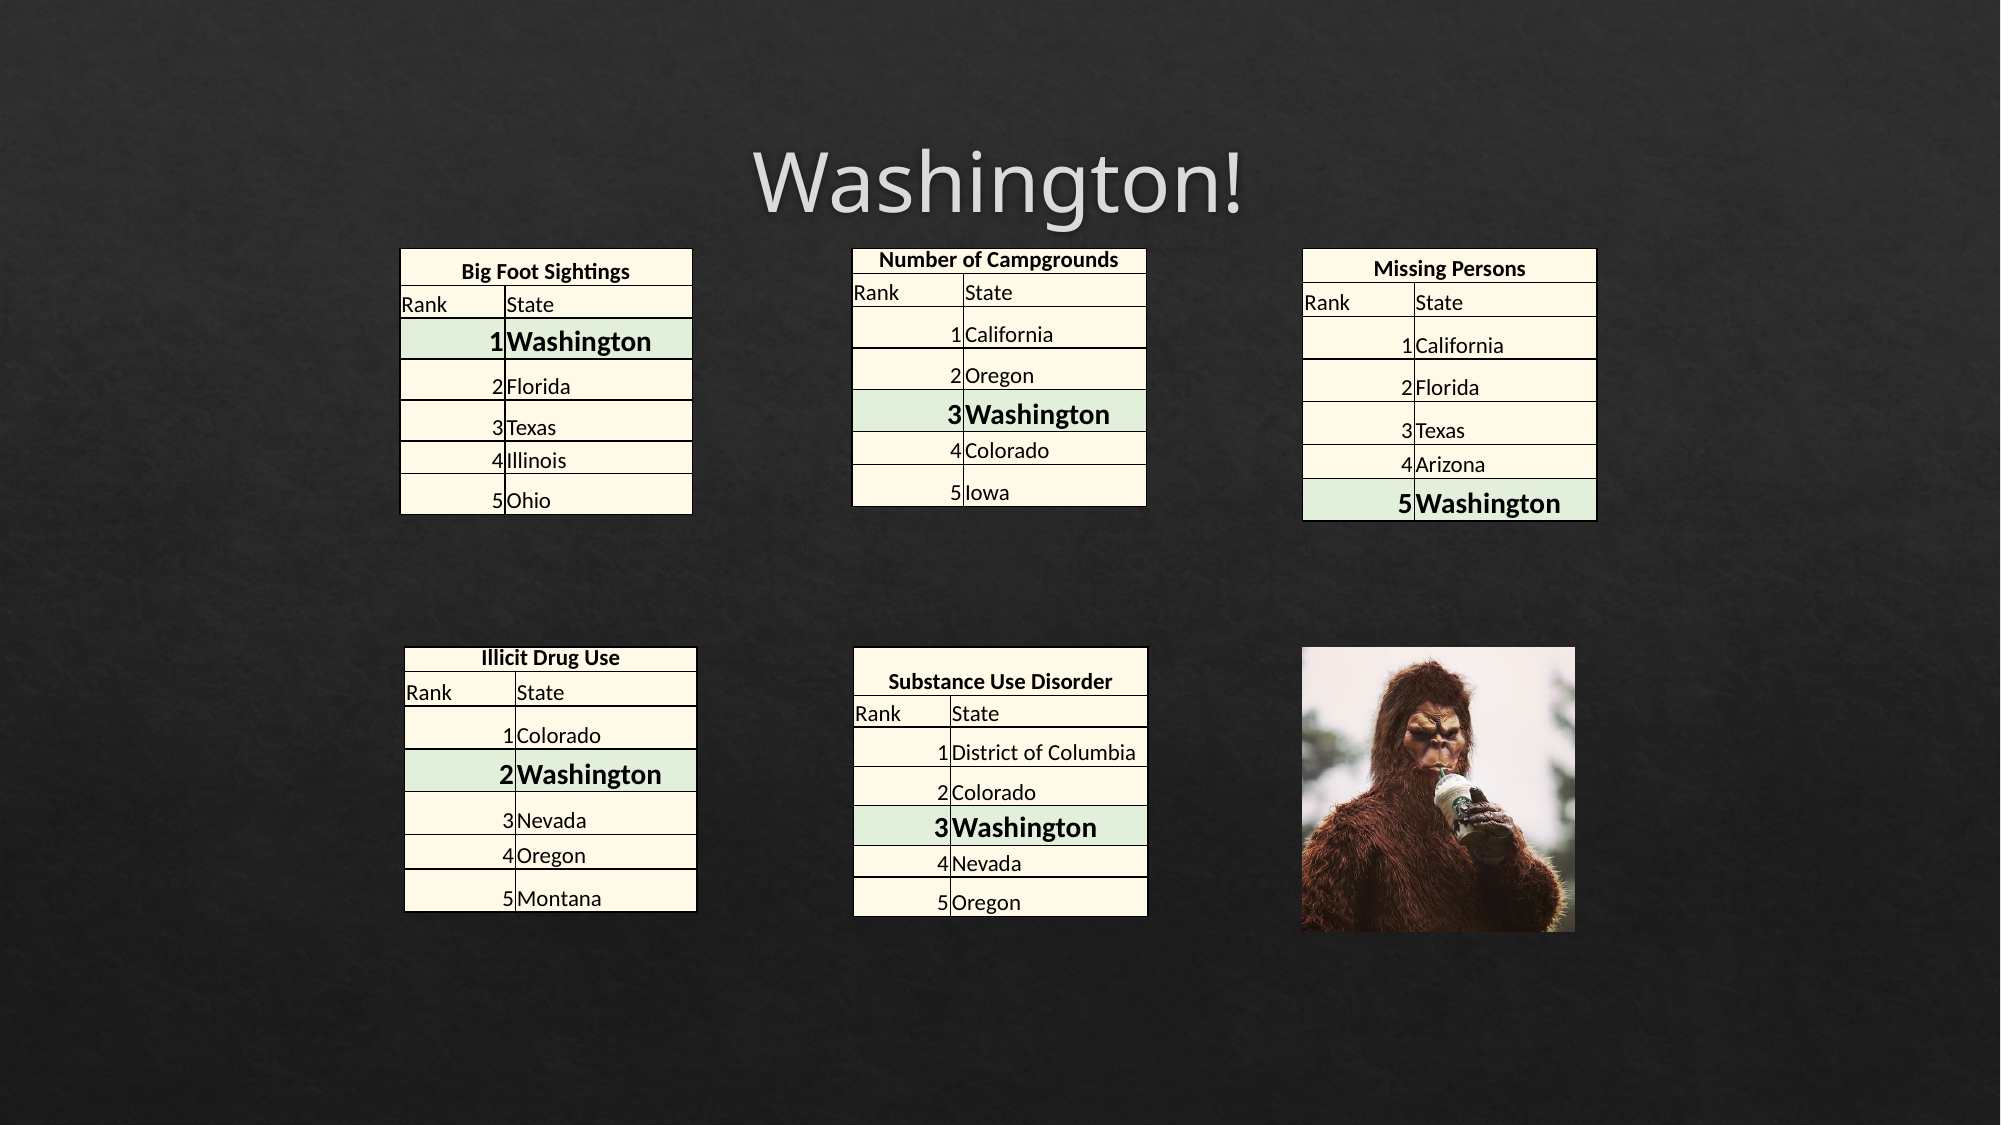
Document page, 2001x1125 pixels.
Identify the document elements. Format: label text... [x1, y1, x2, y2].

table_cell Texas [506, 401, 692, 440]
table_header Illicit Drug Use [405, 648, 696, 671]
table_cell 3 [401, 401, 504, 440]
table_cell Rank [401, 286, 504, 317]
table_cell State [951, 696, 1147, 726]
table_cell 1 [854, 728, 950, 766]
table_cell 3 [853, 390, 963, 431]
table_cell 1 [853, 307, 963, 347]
table_cell Colorado [964, 432, 1146, 464]
table_cell 4 [1303, 445, 1414, 478]
table_cell 2 [401, 360, 504, 399]
picture [0, 0, 2001, 1125]
table_cell 2 [853, 349, 963, 389]
table_cell 1 [401, 319, 504, 358]
table_cell State [516, 672, 696, 705]
table_cell State [506, 286, 692, 317]
table_cell 2 [854, 767, 950, 805]
table_cell Washington [1415, 479, 1596, 520]
table_cell Washington [964, 390, 1146, 431]
table_cell 5 [853, 465, 963, 506]
table_cell Washington [506, 319, 692, 358]
table_header Substance Use Disorder [854, 648, 1147, 695]
table_cell Oregon [951, 878, 1147, 916]
table_cell California [1415, 317, 1596, 358]
table_cell 4 [854, 846, 950, 876]
table_header Big Foot Sightings [401, 249, 692, 285]
table_cell 4 [401, 442, 504, 473]
table_cell 3 [405, 792, 515, 834]
table_cell 5 [405, 870, 515, 911]
table_cell 4 [853, 432, 963, 464]
table_cell 1 [1303, 317, 1414, 358]
table_cell 5 [854, 878, 950, 916]
table_cell Texas [1415, 402, 1596, 444]
table_cell 4 [405, 835, 515, 868]
table_cell Rank [1303, 283, 1414, 316]
table_cell Colorado [951, 767, 1147, 805]
title Washington! [149, 99, 1849, 260]
table_cell Washington [951, 806, 1147, 845]
table_header Number of Campgrounds [853, 249, 1146, 273]
table_cell California [964, 307, 1146, 347]
table_cell 5 [401, 474, 504, 514]
table_cell Arizona [1415, 445, 1596, 478]
table_cell State [1415, 283, 1596, 316]
table_cell Washington [516, 750, 696, 791]
table_cell 1 [405, 707, 515, 748]
table_cell Florida [506, 360, 692, 399]
table_cell Rank [405, 672, 515, 705]
table_cell Oregon [516, 835, 696, 868]
table_cell Ohio [506, 474, 692, 514]
table_cell 2 [1303, 360, 1414, 401]
table_cell 2 [405, 750, 515, 791]
table_cell Nevada [516, 792, 696, 834]
table_cell Illinois [506, 442, 692, 473]
table_cell Nevada [951, 846, 1147, 876]
table_cell Oregon [964, 349, 1146, 389]
table_cell 3 [854, 806, 950, 845]
table_cell Iowa [964, 465, 1146, 506]
table_cell Rank [854, 696, 950, 726]
table_cell Montana [516, 870, 696, 911]
table_cell State [964, 274, 1146, 306]
table_cell Colorado [516, 707, 696, 748]
table_cell 3 [1303, 402, 1414, 444]
table_header Missing Persons [1303, 249, 1596, 282]
table_cell Rank [853, 274, 963, 306]
table_cell 5 [1303, 479, 1414, 520]
table_cell District of Columbia [951, 728, 1147, 766]
table_cell Florida [1415, 360, 1596, 401]
